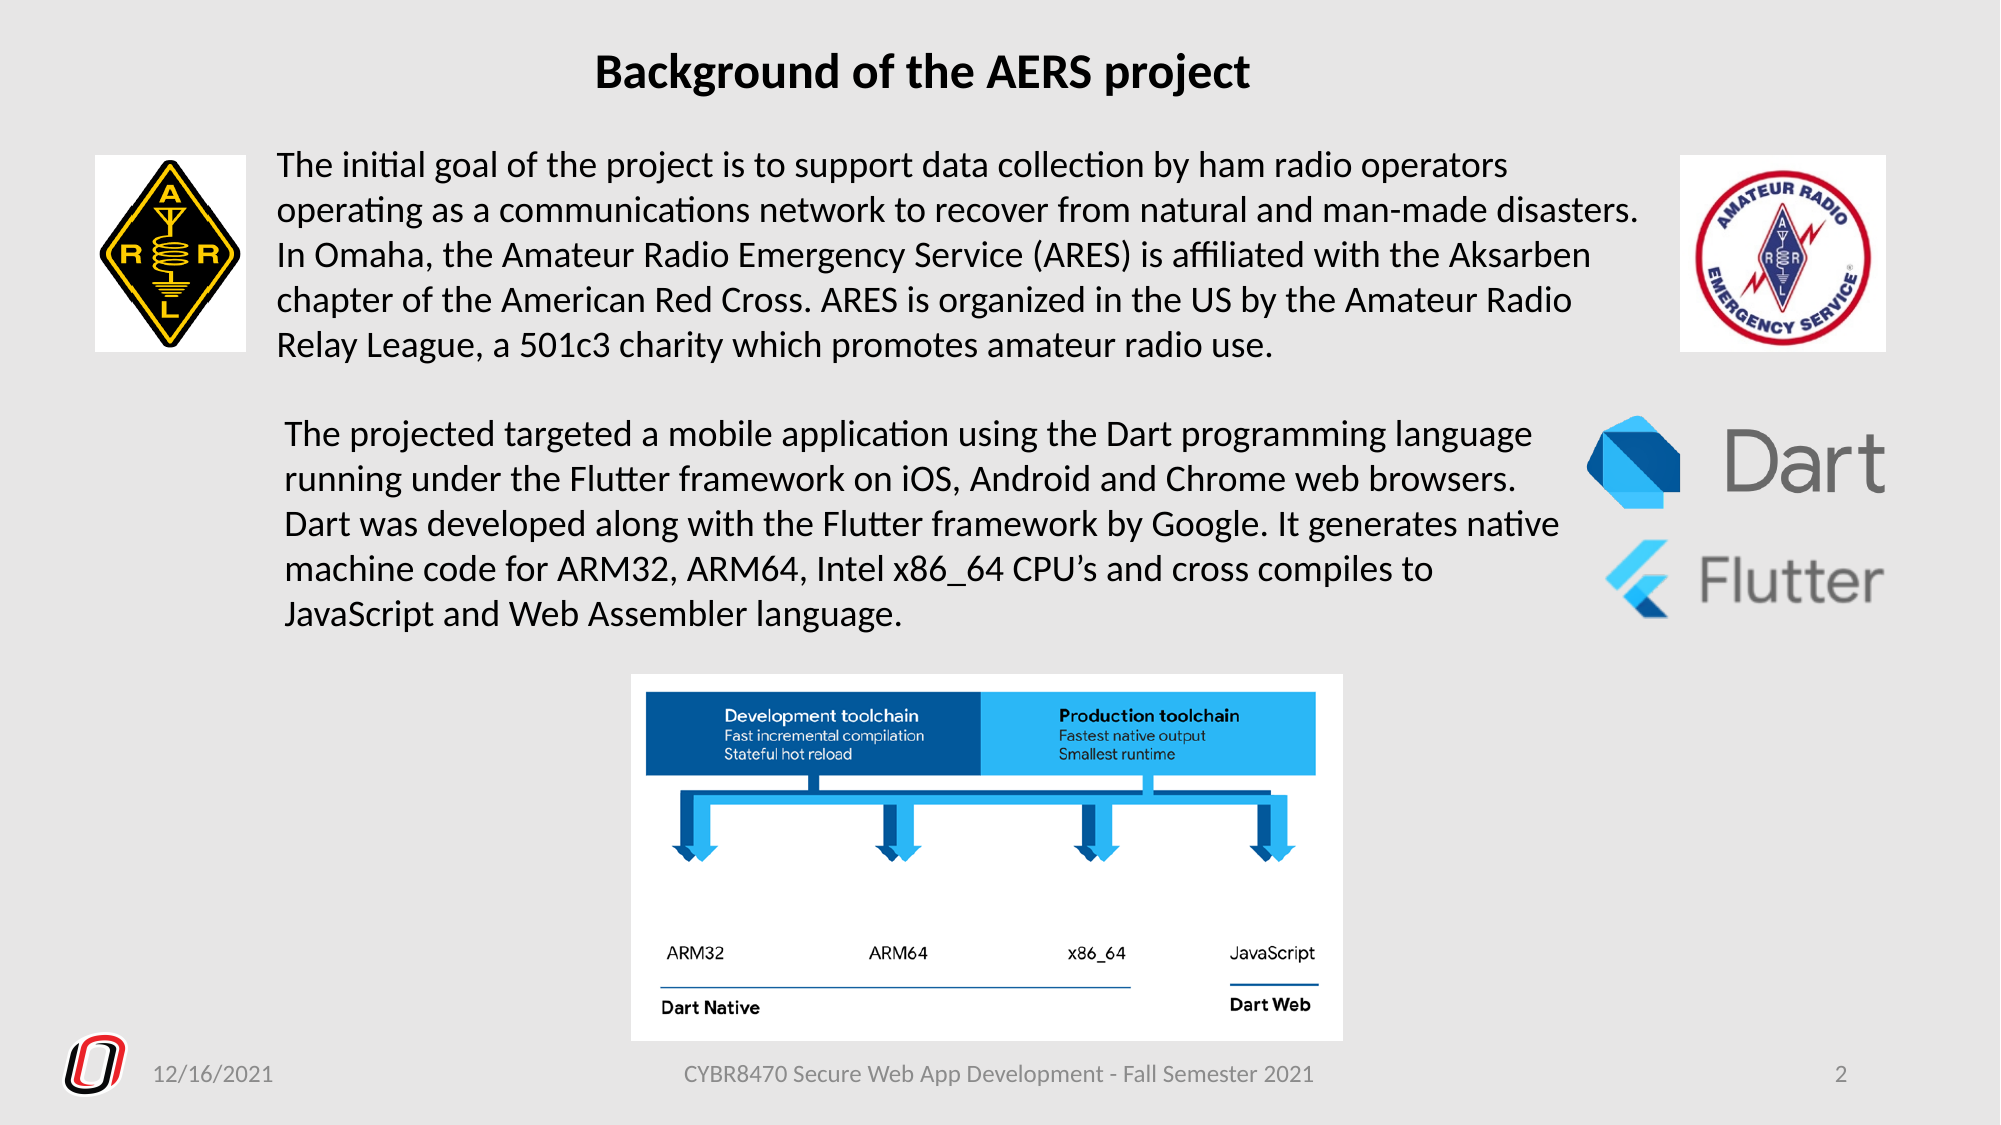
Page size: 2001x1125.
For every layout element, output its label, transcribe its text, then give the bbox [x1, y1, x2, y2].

text_box The initial goal of the project is to support data collection by ham radio operators operating as a communications network to recover from natural and man-made disasters. In Omaha, the Amateur Radio Emergency Service (ARES) is affiliated with the Aksarben chapter of the American Red Cross. ARES is organized in the US by the Amateur Radio Relay League, a 501c3 charity which promotes amateur radio use. [261, 132, 1665, 373]
picture [62, 1032, 128, 1097]
text_box The projected targeted a mobile application using the Dart programming language running under the Flutter framework on iOS, Android and Chrome web browsers. Dart was developed along with the Flutter framework by Google. It generates native machine code for ARM32, ARM64, Intel x86_64 CPU’s and cross compiles to JavaScript and Web Assembler language. [269, 401, 1577, 642]
picture [1680, 155, 1886, 352]
picture [1604, 539, 1886, 619]
footer CYBR8470 Secure Web App Development - Fall Semester 2021 [662, 1042, 1338, 1103]
slide_number 2 [1412, 1042, 1863, 1103]
text_box Background of the AERS project [579, 31, 1267, 107]
picture [95, 155, 246, 352]
text_box [975, 537, 1025, 588]
picture [631, 674, 1343, 1041]
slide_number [137, 1042, 588, 1103]
picture [1585, 415, 1886, 509]
